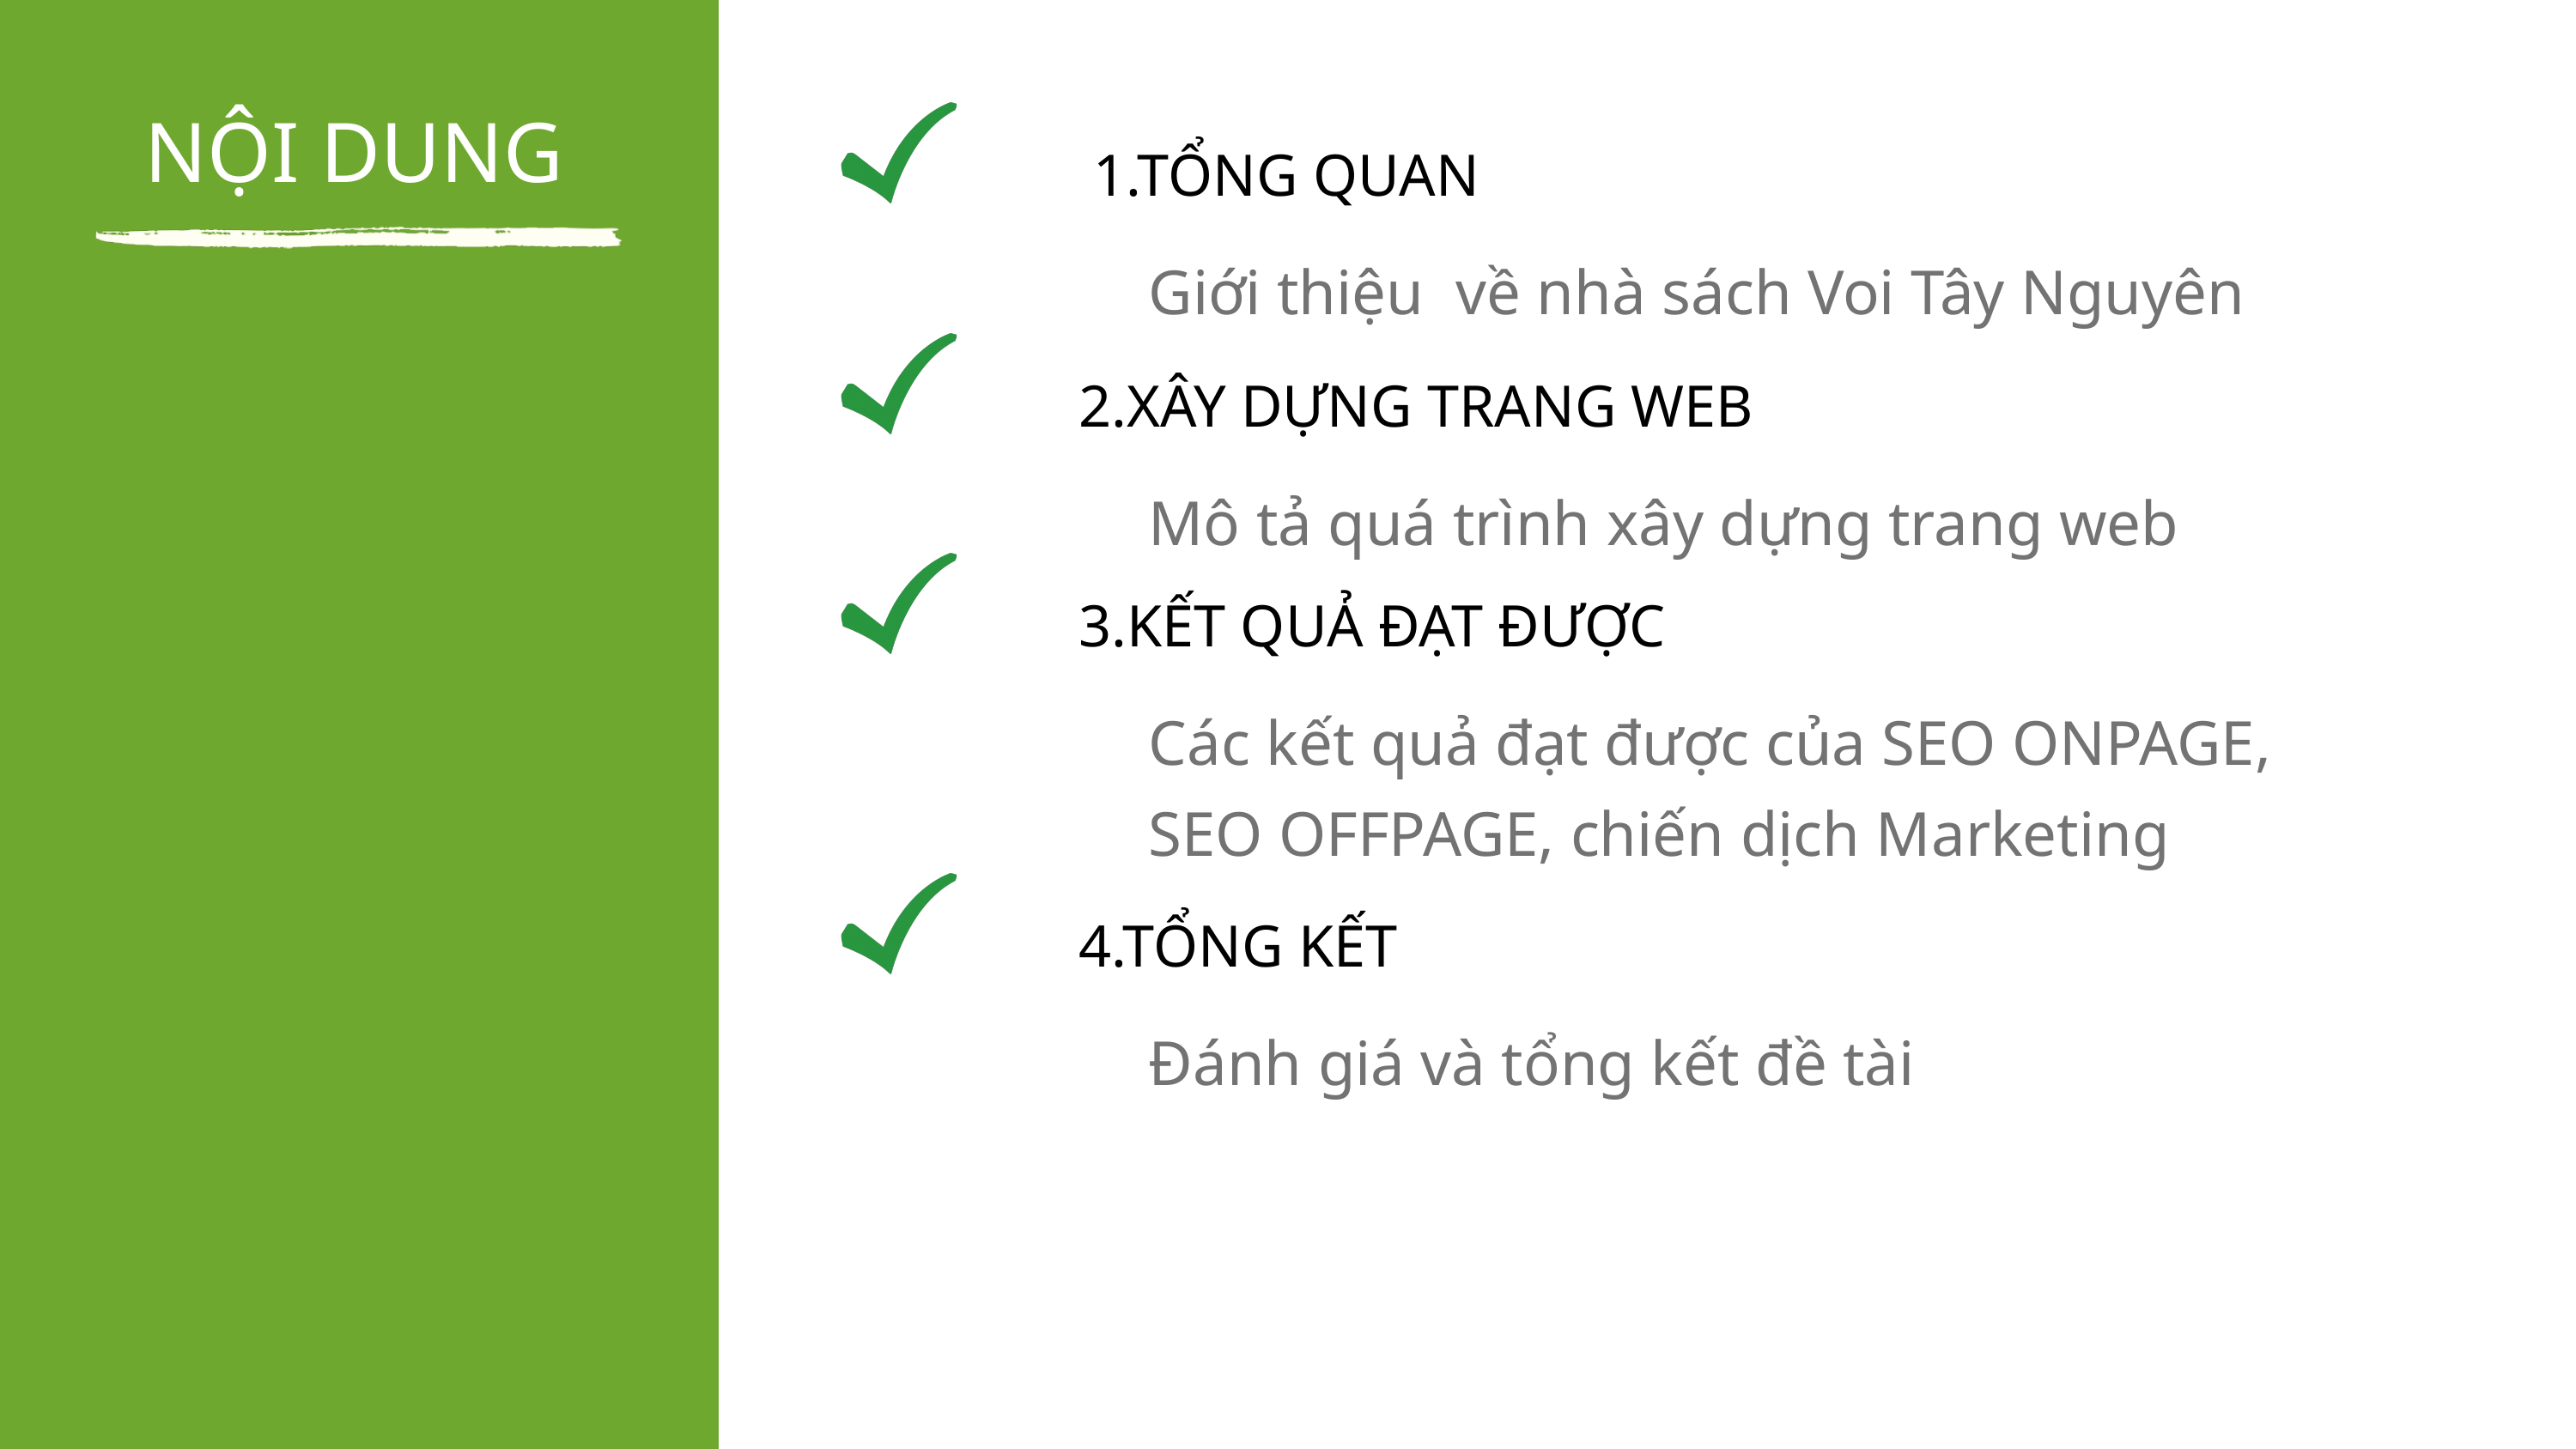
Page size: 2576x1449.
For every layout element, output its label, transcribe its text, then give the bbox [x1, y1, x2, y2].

text_box [841, 333, 957, 434]
text_box [841, 553, 957, 654]
text_box [841, 873, 957, 974]
text_box 2.XÂY DỰNG TRANG WEB [1078, 358, 2029, 439]
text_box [0, 0, 720, 1449]
text_box Giới thiệu về nhà sách Voi Tây Nguyên [1148, 235, 2432, 327]
text_box [841, 102, 957, 203]
text_box 1.TỔNG QUAN [1078, 127, 2029, 208]
text_box Các kết quả đạt được của SEO ONPAGE, SEO OFFPAGE, chiến dịch Marketing [1148, 686, 2432, 869]
text_box Mô tả quá trình xây dựng trang web [1148, 465, 2432, 558]
text_box Đánh giá và tổng kết đề tài [1148, 1006, 2432, 1098]
text_box 3.KẾT QUẢ ĐẠT ĐƯỢC [1078, 578, 2029, 658]
text_box 4.TỔNG KẾT [1078, 898, 2029, 979]
